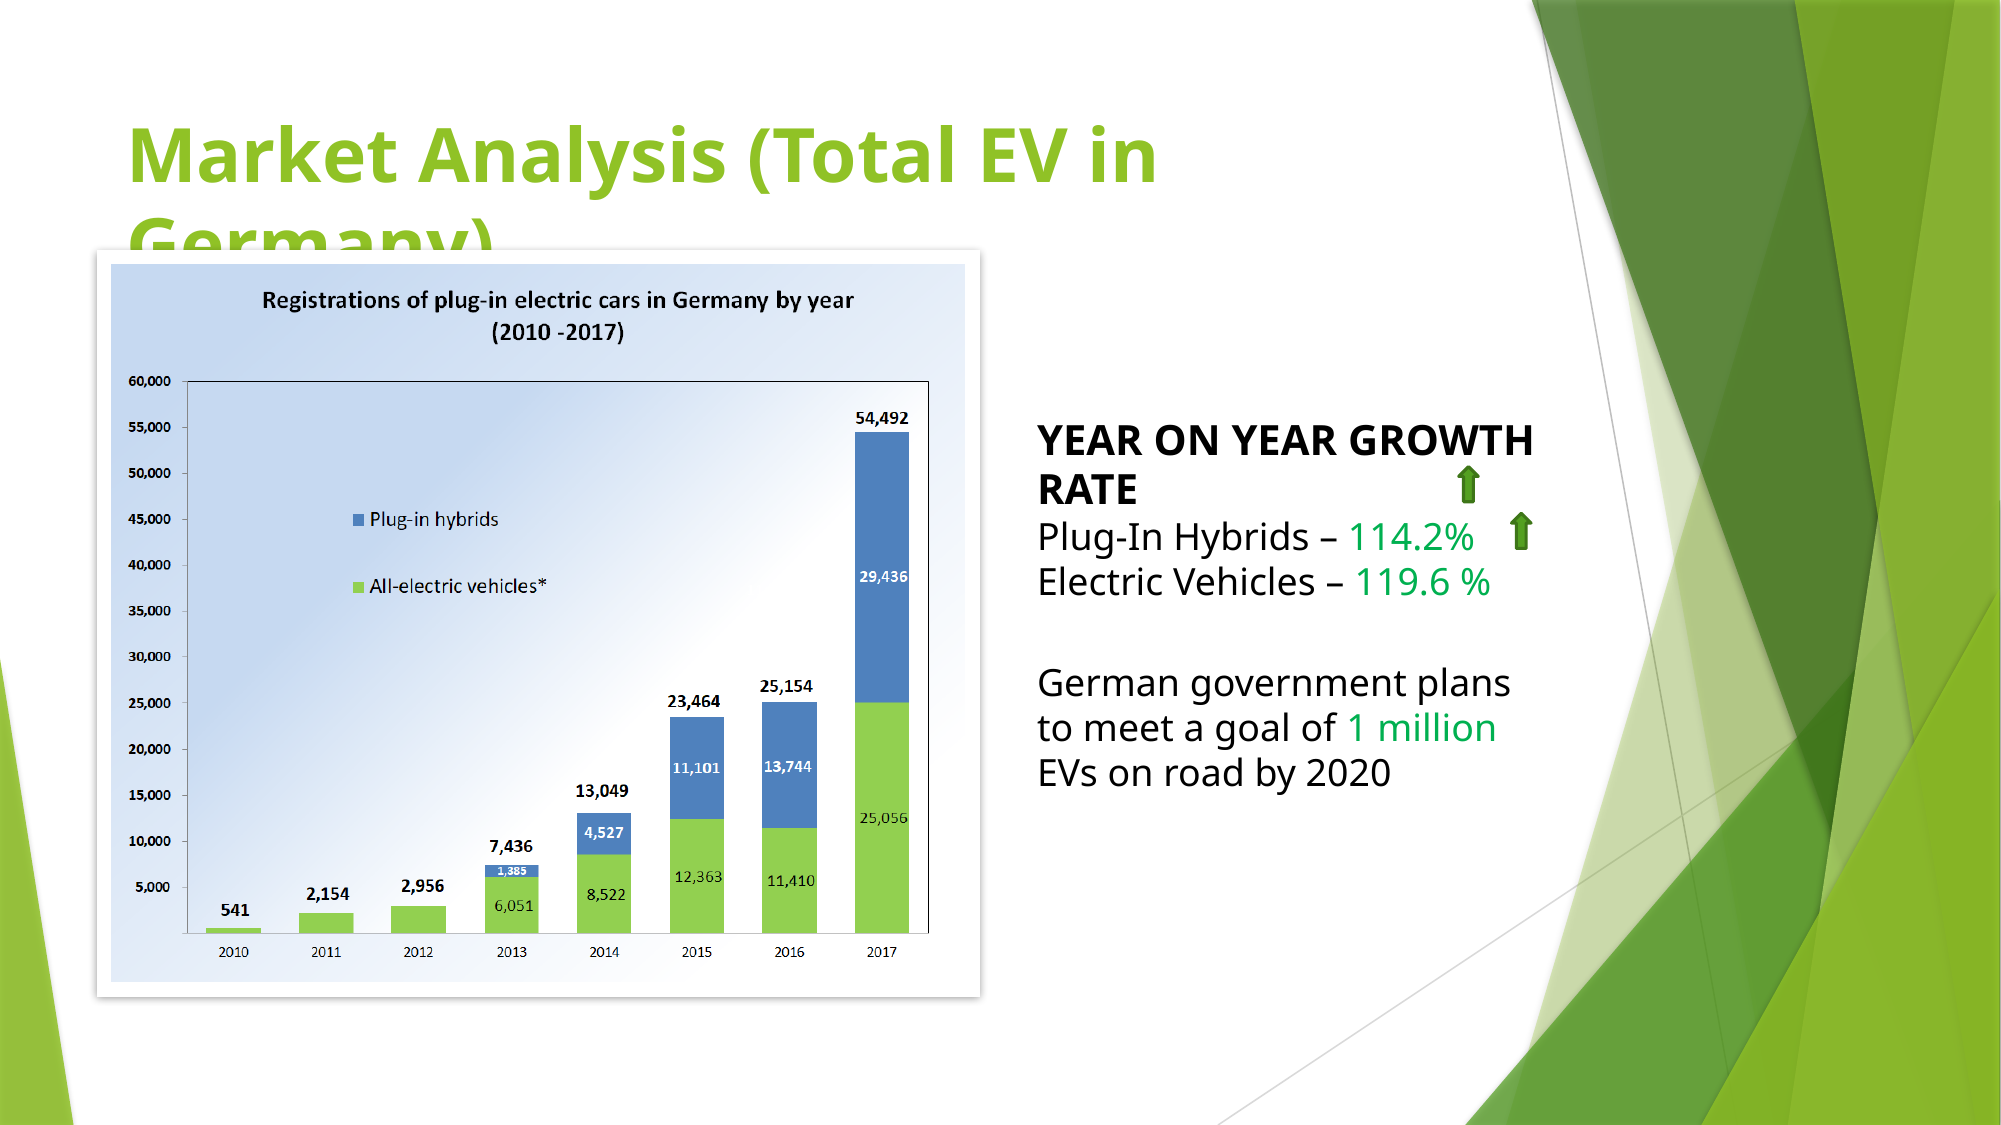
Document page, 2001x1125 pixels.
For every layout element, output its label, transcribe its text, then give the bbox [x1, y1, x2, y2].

title Market Analysis (Total EV in Germany) [111, 99, 1522, 317]
text_box [1510, 512, 1533, 550]
text_box [1457, 465, 1480, 504]
text_box German government plans to meet a goal of 1 million EVs on road by 2020 [1022, 651, 1544, 802]
picture [110, 263, 966, 983]
text_box Year on Year growth rate Plug-In Hybrids – 114.2% Electric Vehicles – 119.6 % [1022, 405, 1660, 611]
